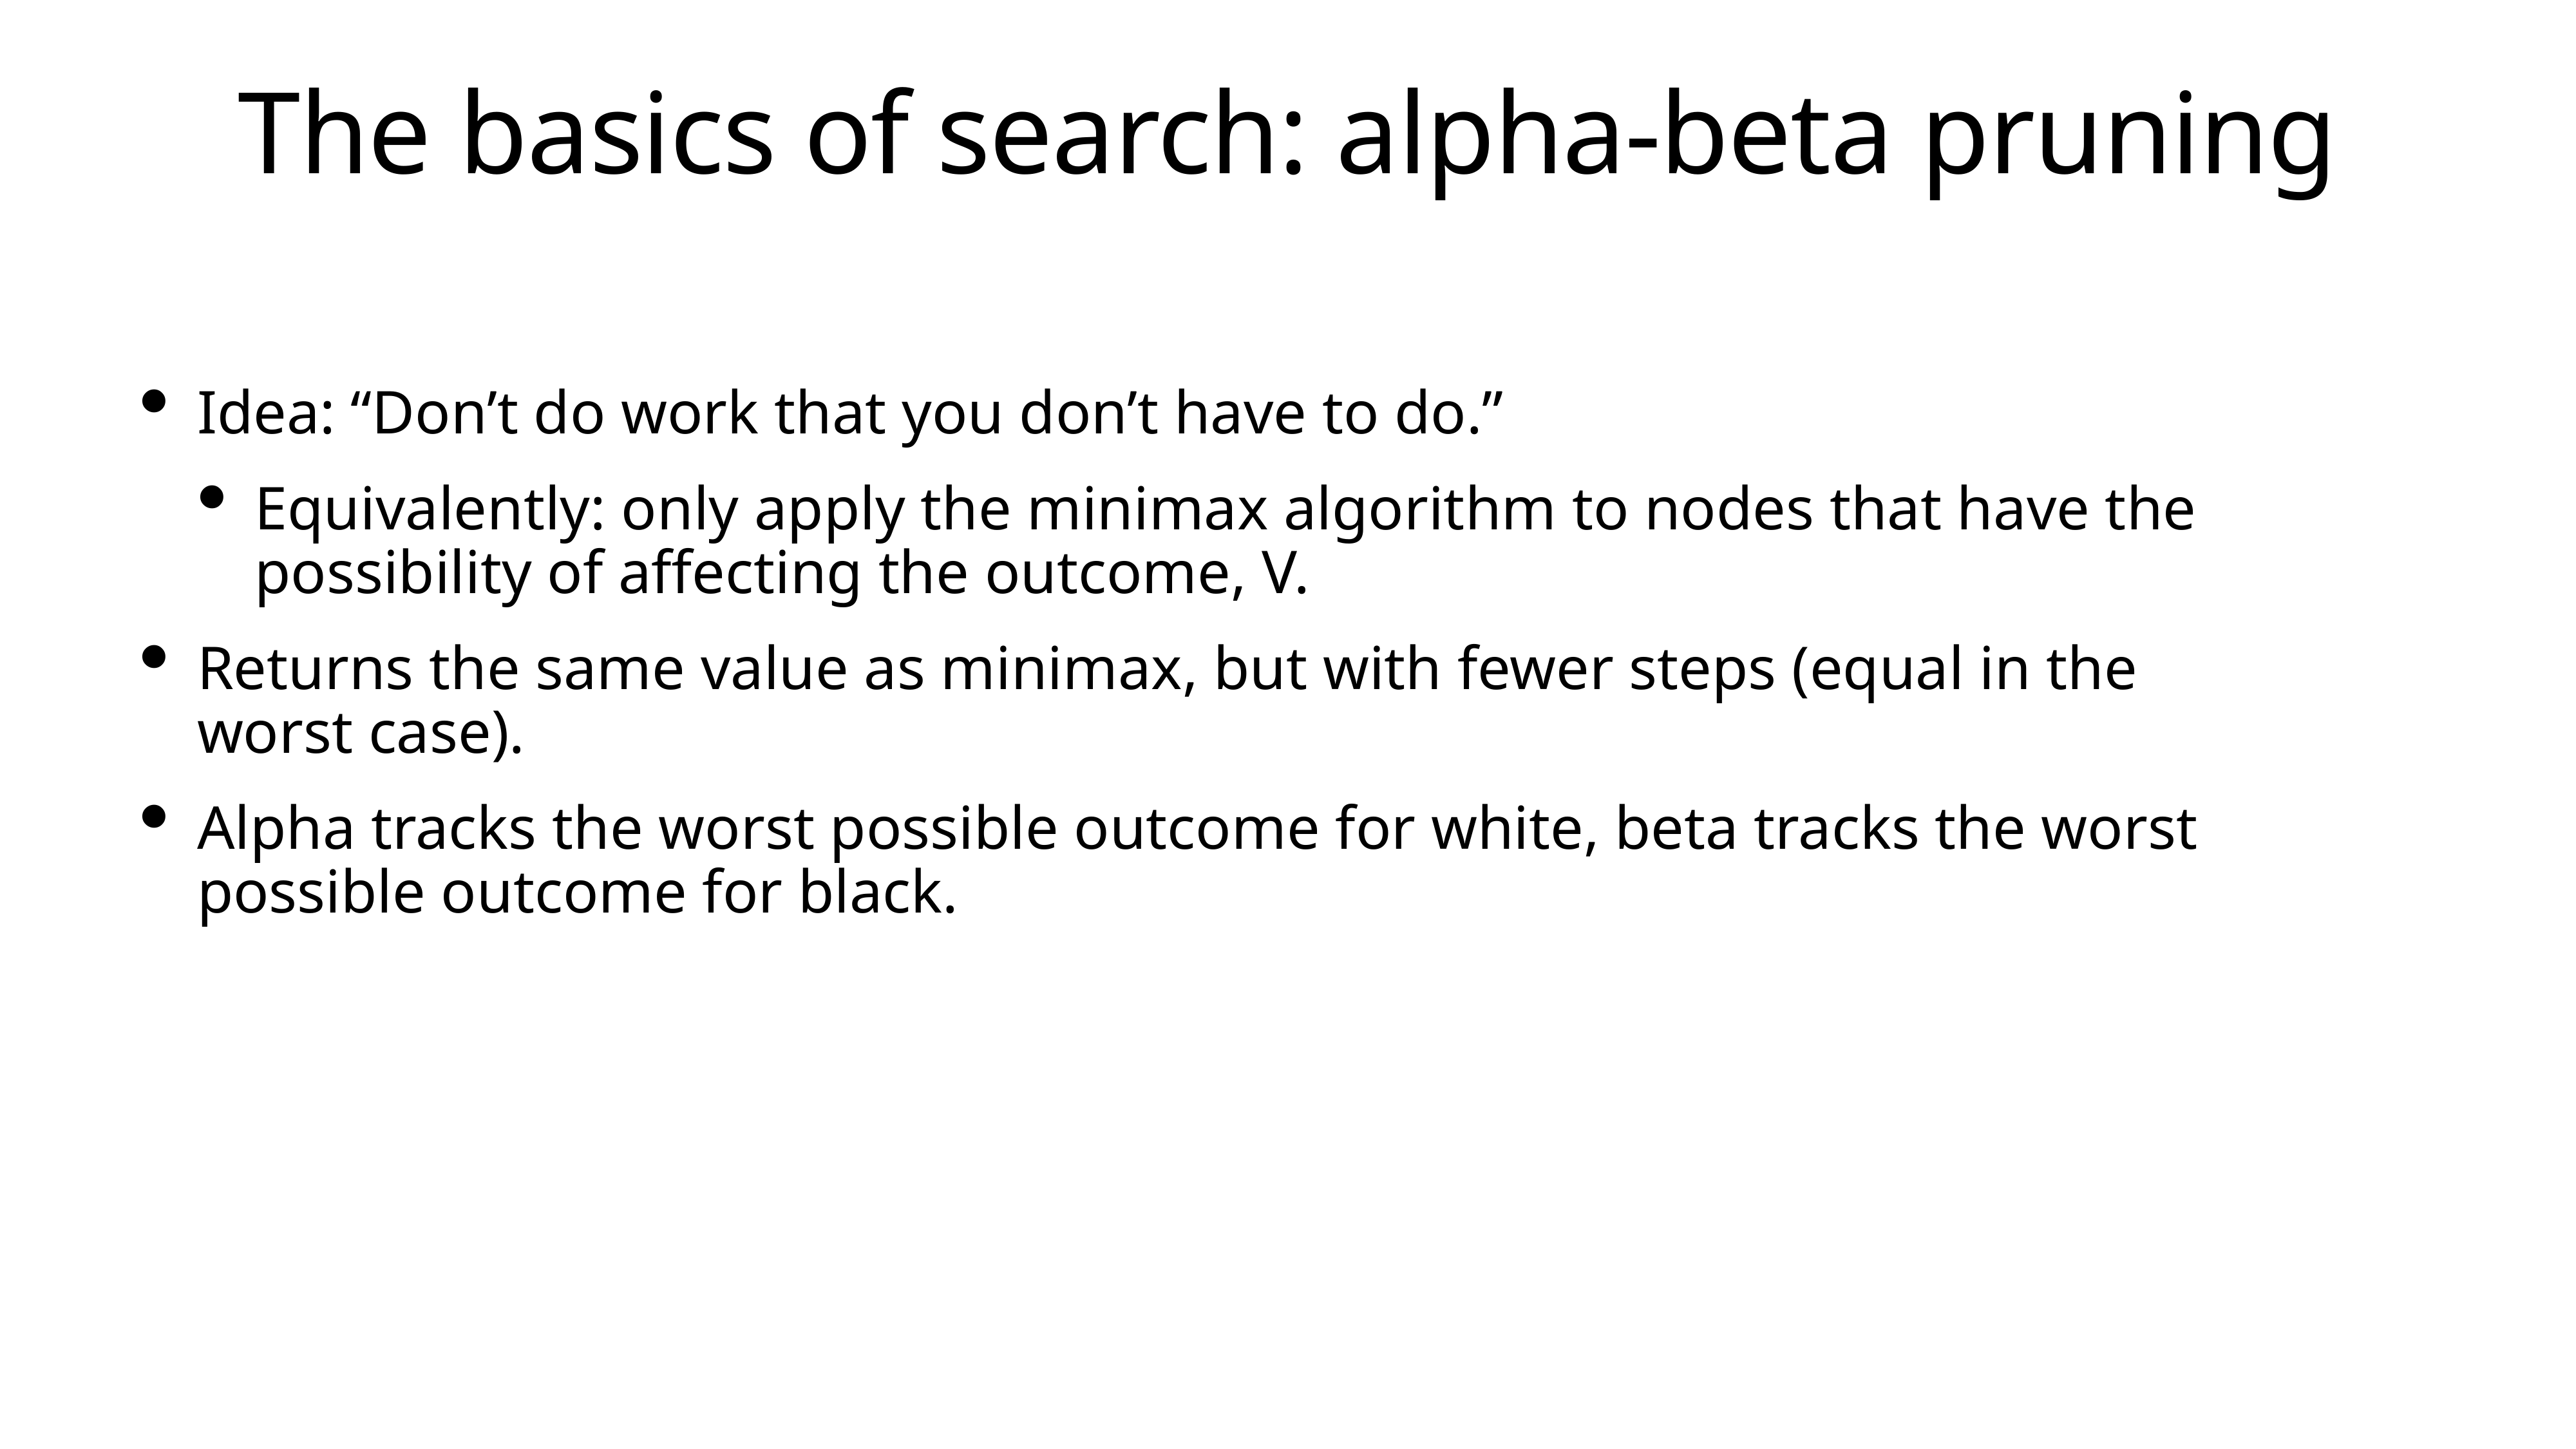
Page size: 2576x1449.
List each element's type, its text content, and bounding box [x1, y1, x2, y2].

title The basics of search: alpha-beta pruning [128, 81, 2448, 265]
list Idea: “Don’t do work that you don’t have to do.” Equivalently: only apply the minimax algorithm to nodes that have the possibility of affecting the outcome, V. Returns the same value as minimax, but with fewer steps (equal in the worst case). Alpha tracks the worst possible outcome for white, beta tracks the worst possible outcome for black. [133, 377, 2253, 1367]
